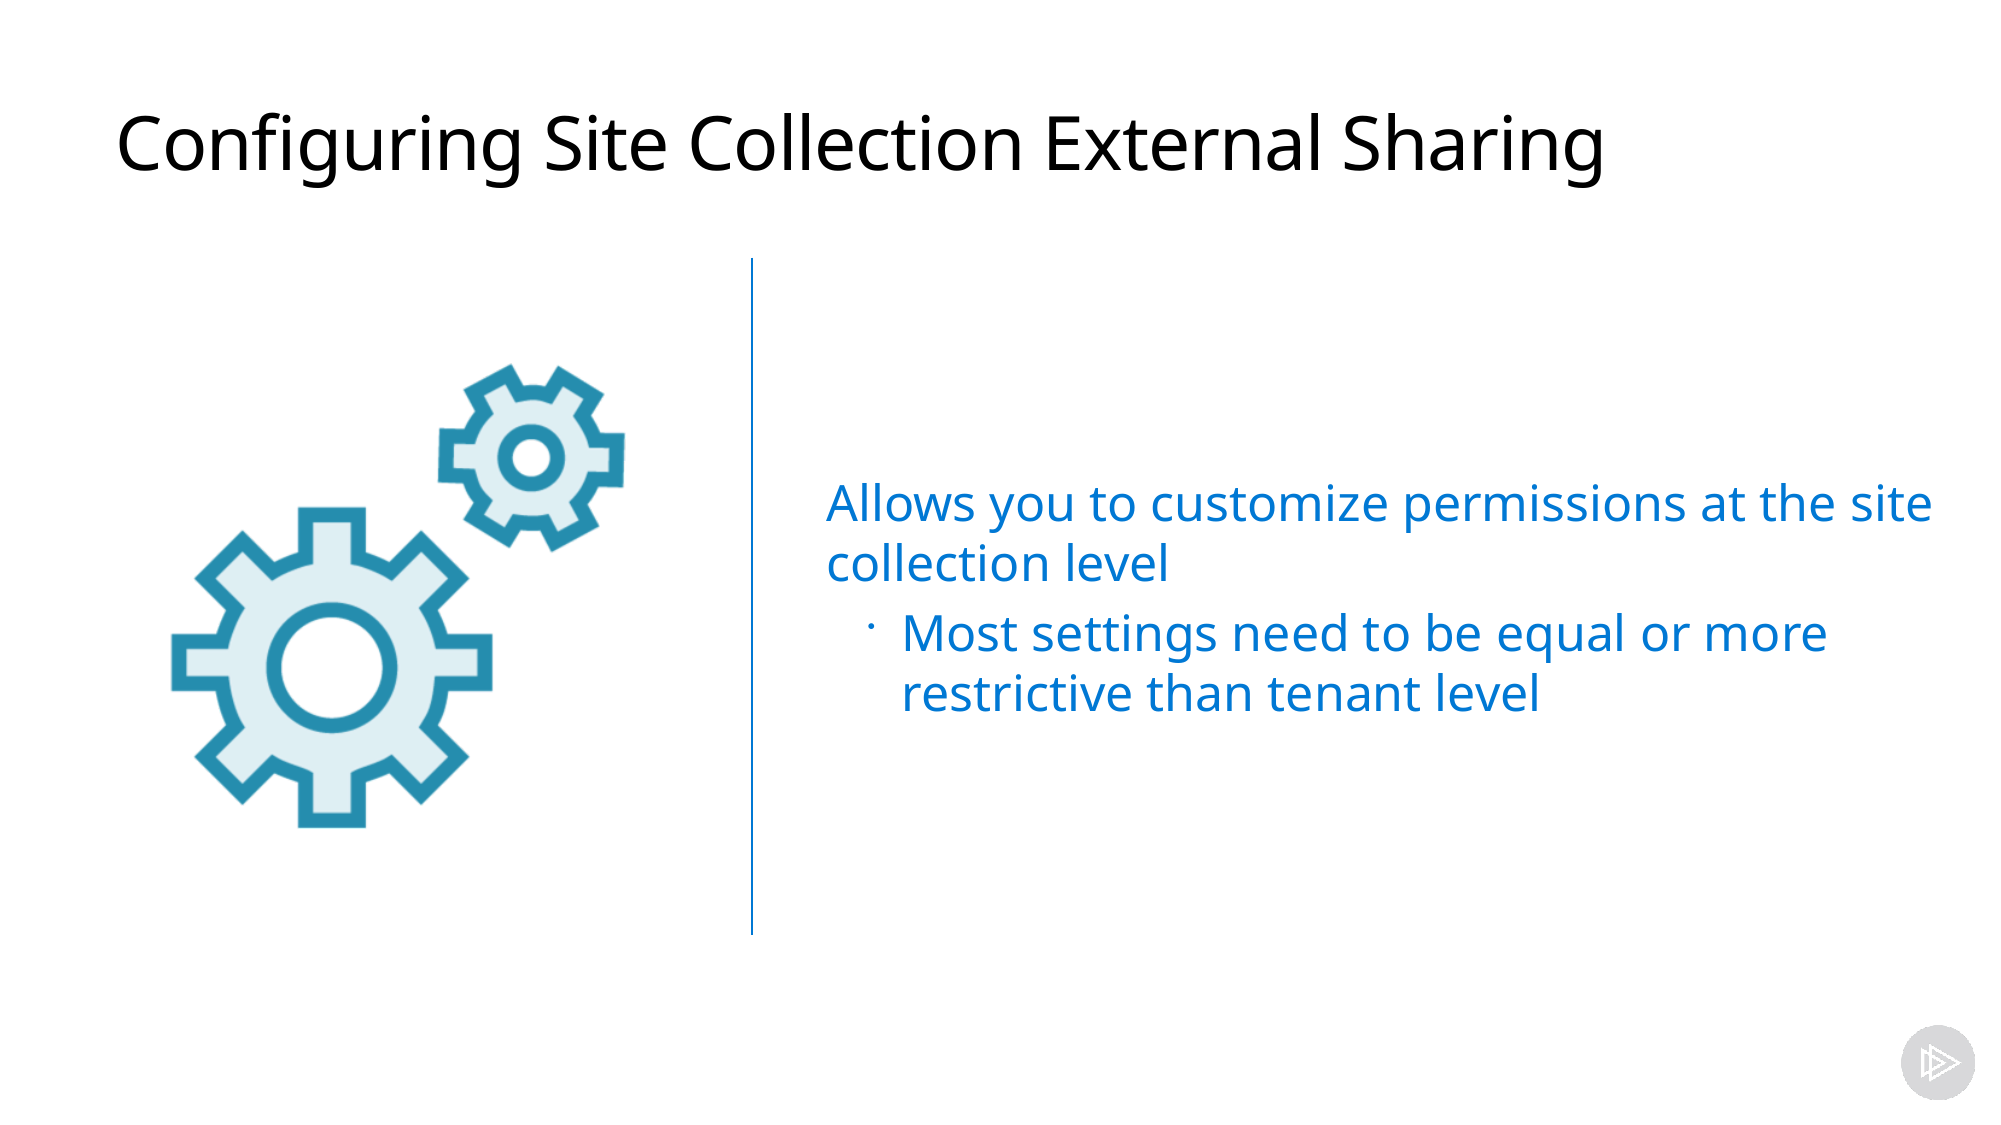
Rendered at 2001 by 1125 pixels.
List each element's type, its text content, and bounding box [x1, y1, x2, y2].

title Configuring Site Collection External Sharing [115, 95, 1885, 168]
picture [1900, 1025, 1976, 1100]
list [162, 354, 635, 839]
list Allows you to customize permissions at the site collection level Most settings need to be equal or more restrictive than tenant level [826, 469, 1938, 724]
